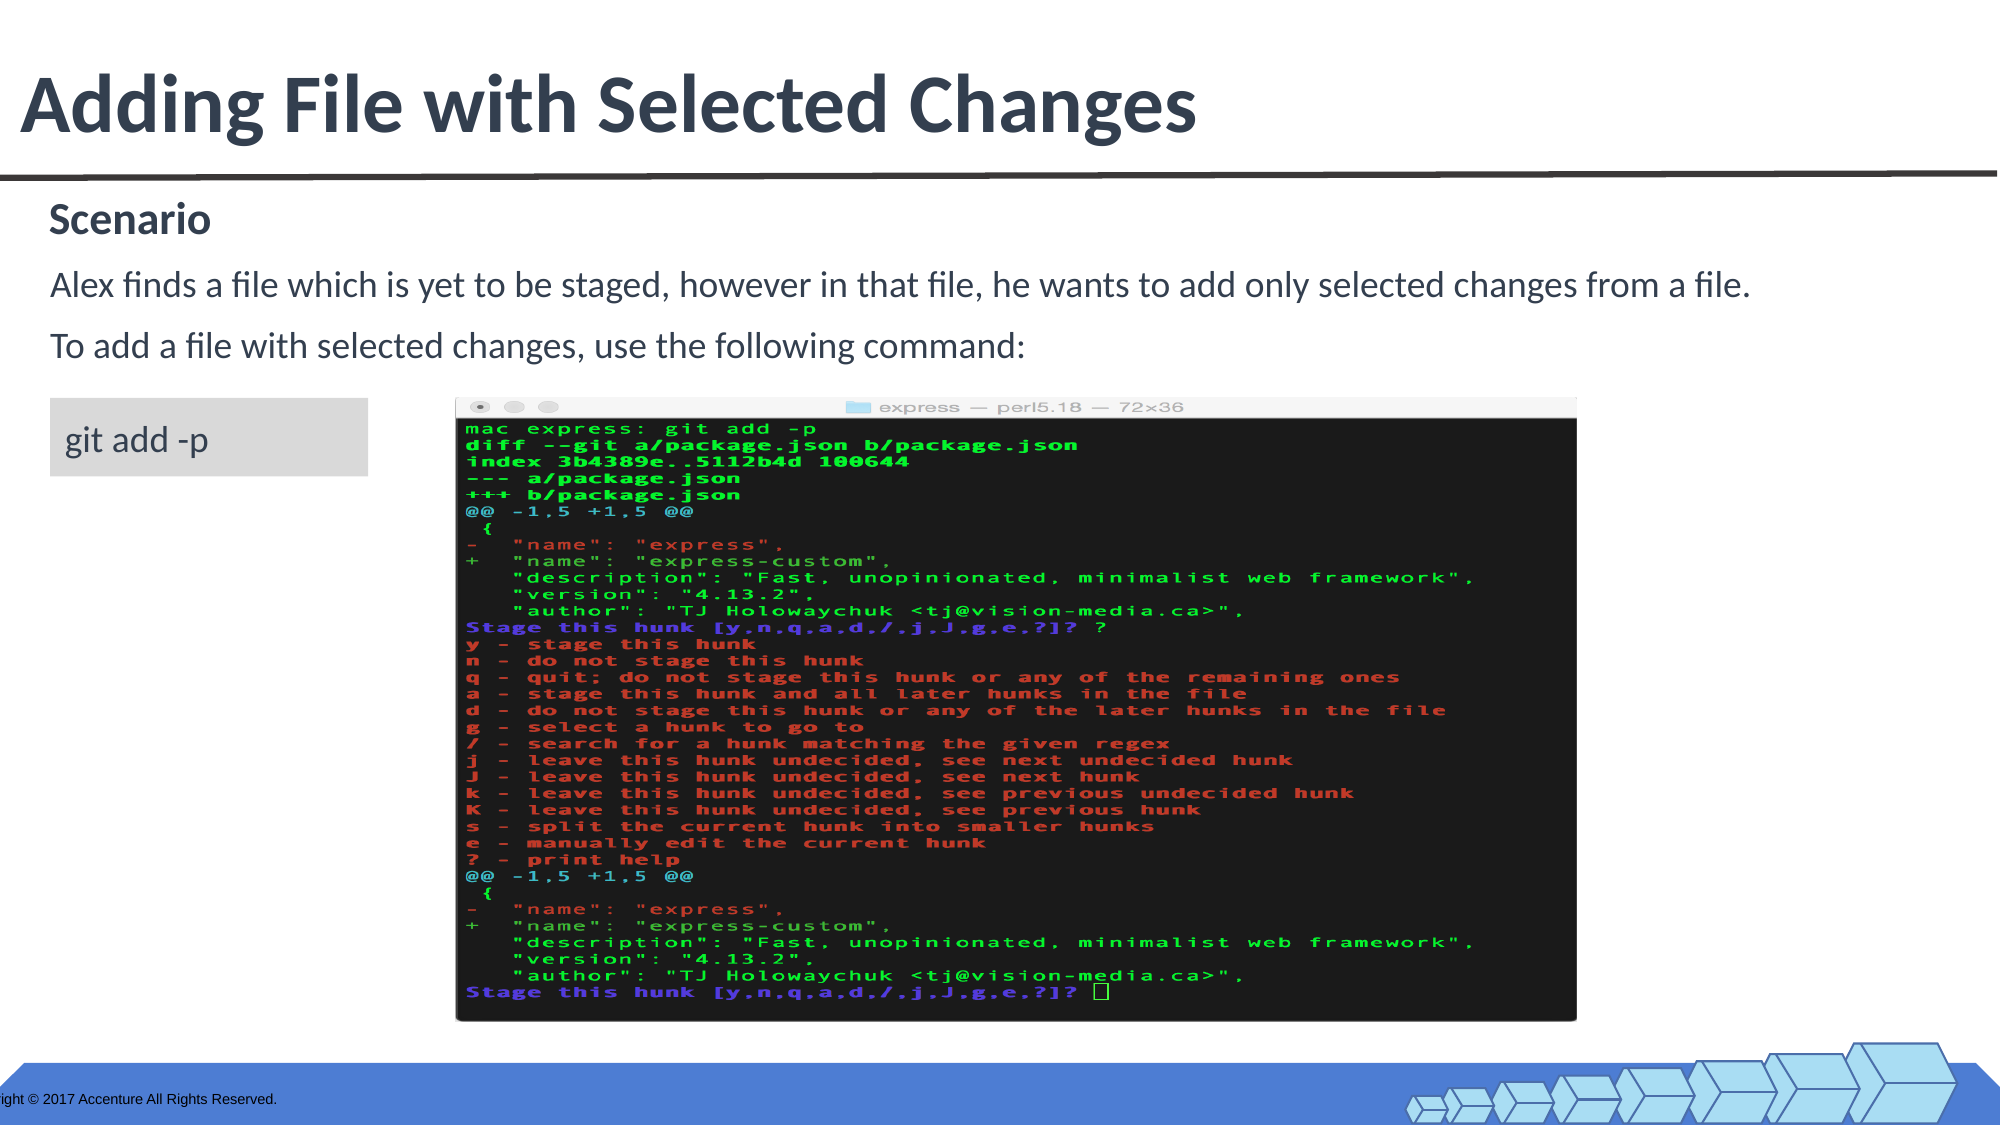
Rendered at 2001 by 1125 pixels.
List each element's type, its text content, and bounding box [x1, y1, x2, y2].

title Adding File with Selected Changes [5, 53, 2000, 147]
text_box git add -p [49, 397, 369, 477]
list Scenario [34, 188, 1896, 254]
list Alex finds a file which is yet to be staged, however in that file, he wants to add only selected changes from a file. To add a file with selected changes, use the following command: [35, 257, 1895, 1042]
picture [455, 397, 1577, 1022]
